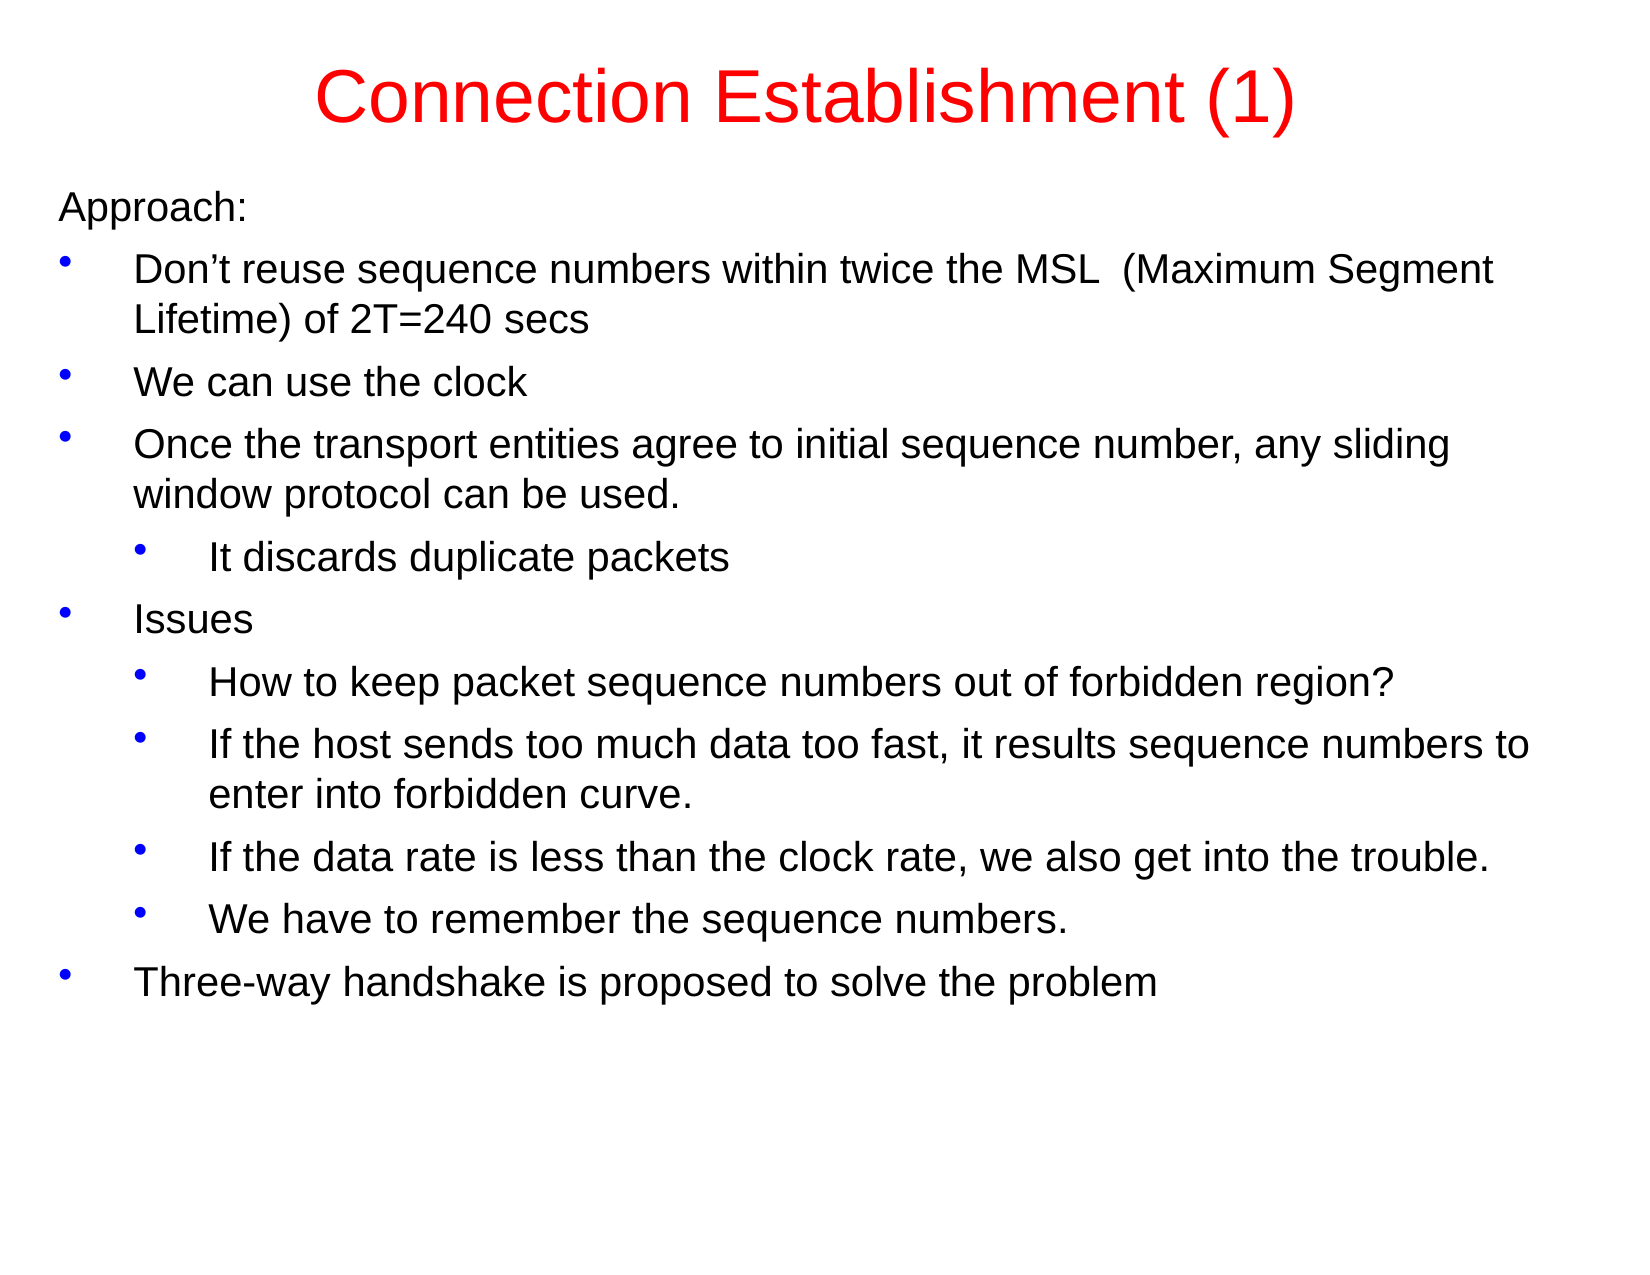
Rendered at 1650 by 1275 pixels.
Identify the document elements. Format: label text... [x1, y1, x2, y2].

text_box Approach: Don’t reuse sequence numbers within twice the MSL (Maximum Segment Lifetime) of 2T=240 secs We can use the clock Once the transport entities agree to initial sequence number, any sliding window protocol can be used. It discards duplicate packets Issues How to keep packet sequence numbers out of forbidden region? If the host sends too much data too fast, it results sequence numbers to enter into forbidden curve. If the data rate is less than the clock rate, we also get into the trouble. We have to remember the sequence numbers. Three-way handshake is proposed to solve the problem [56, 177, 1594, 1005]
title Connection Establishment (1) [312, 44, 1300, 177]
